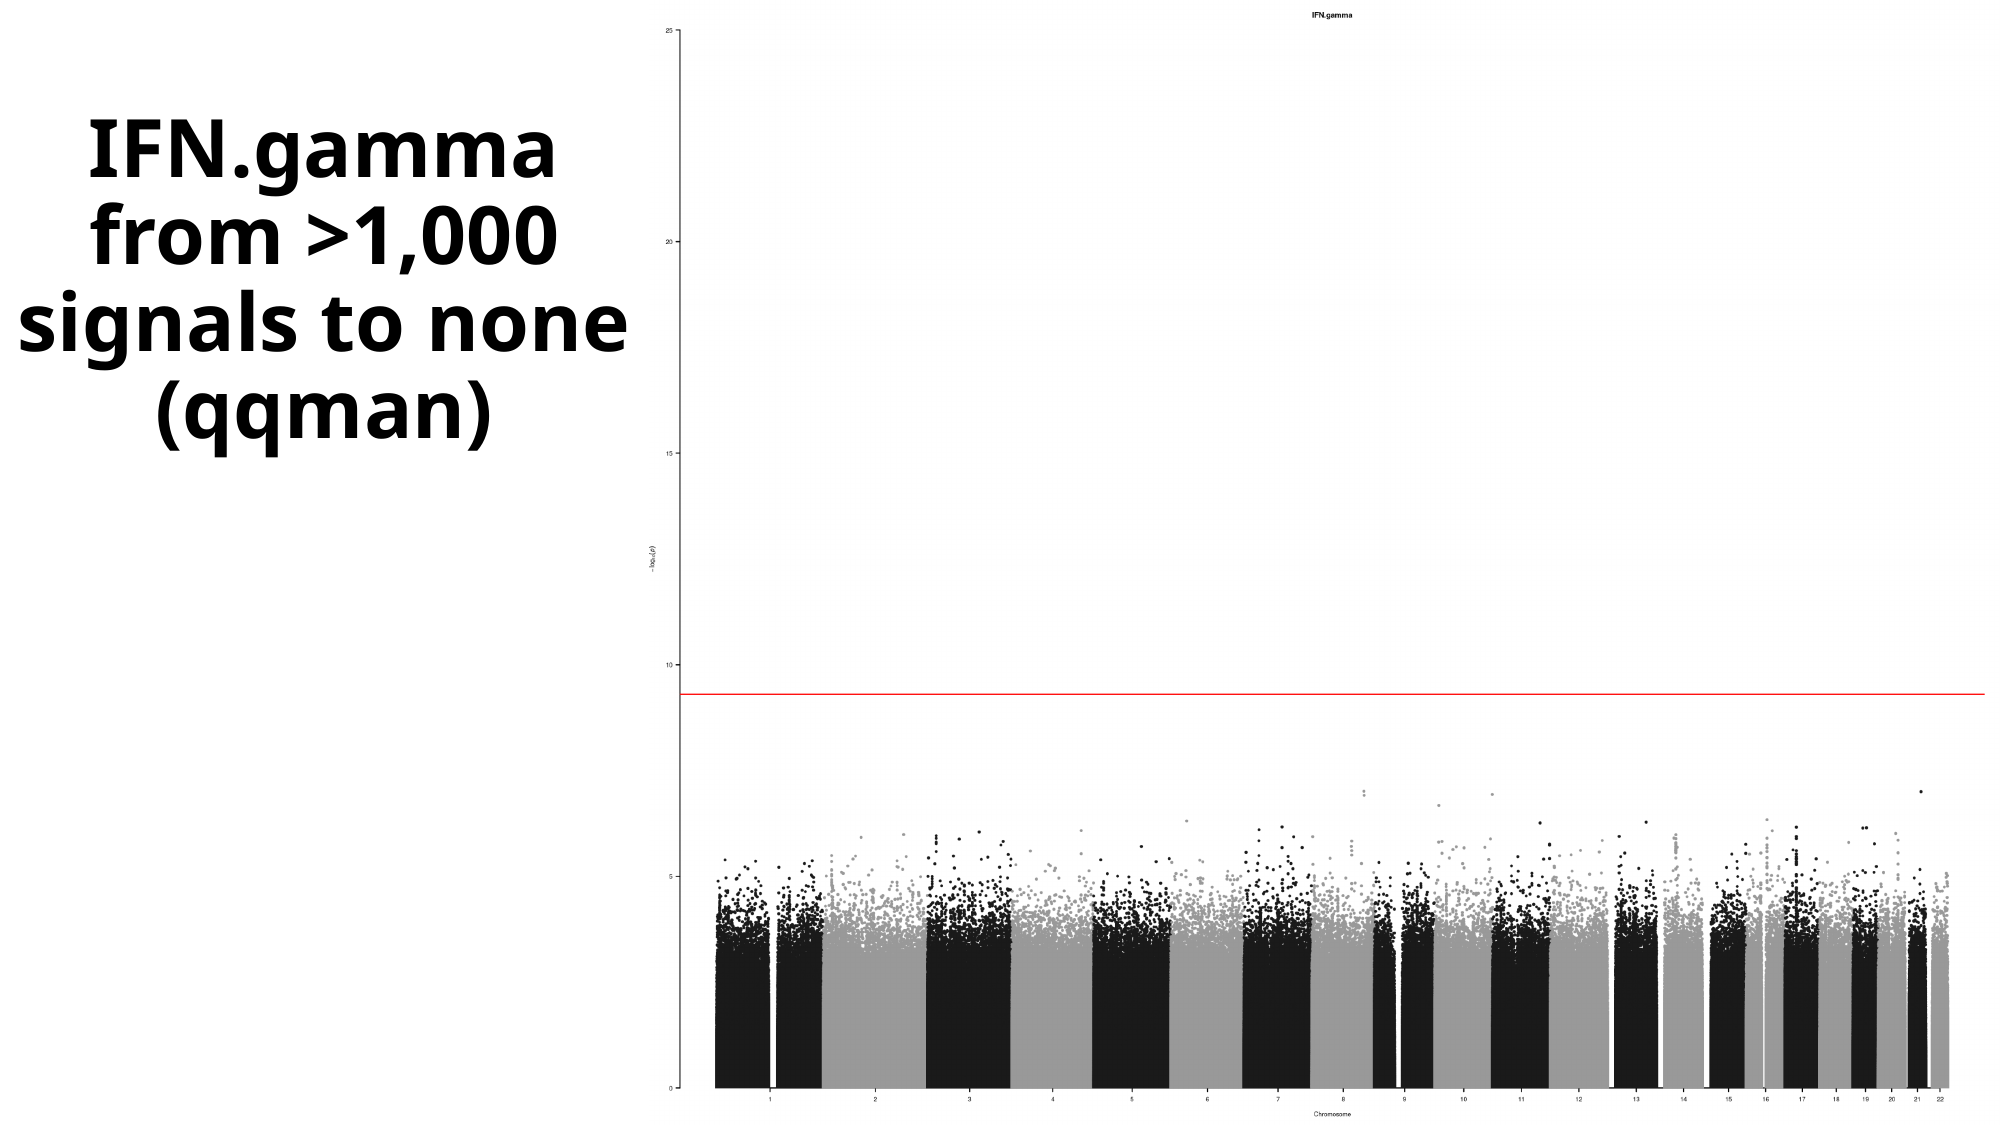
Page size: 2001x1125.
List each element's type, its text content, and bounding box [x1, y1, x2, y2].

title IFN.gamma from >1,000 signals to none (qqman) [0, 59, 649, 505]
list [649, 0, 2000, 1125]
